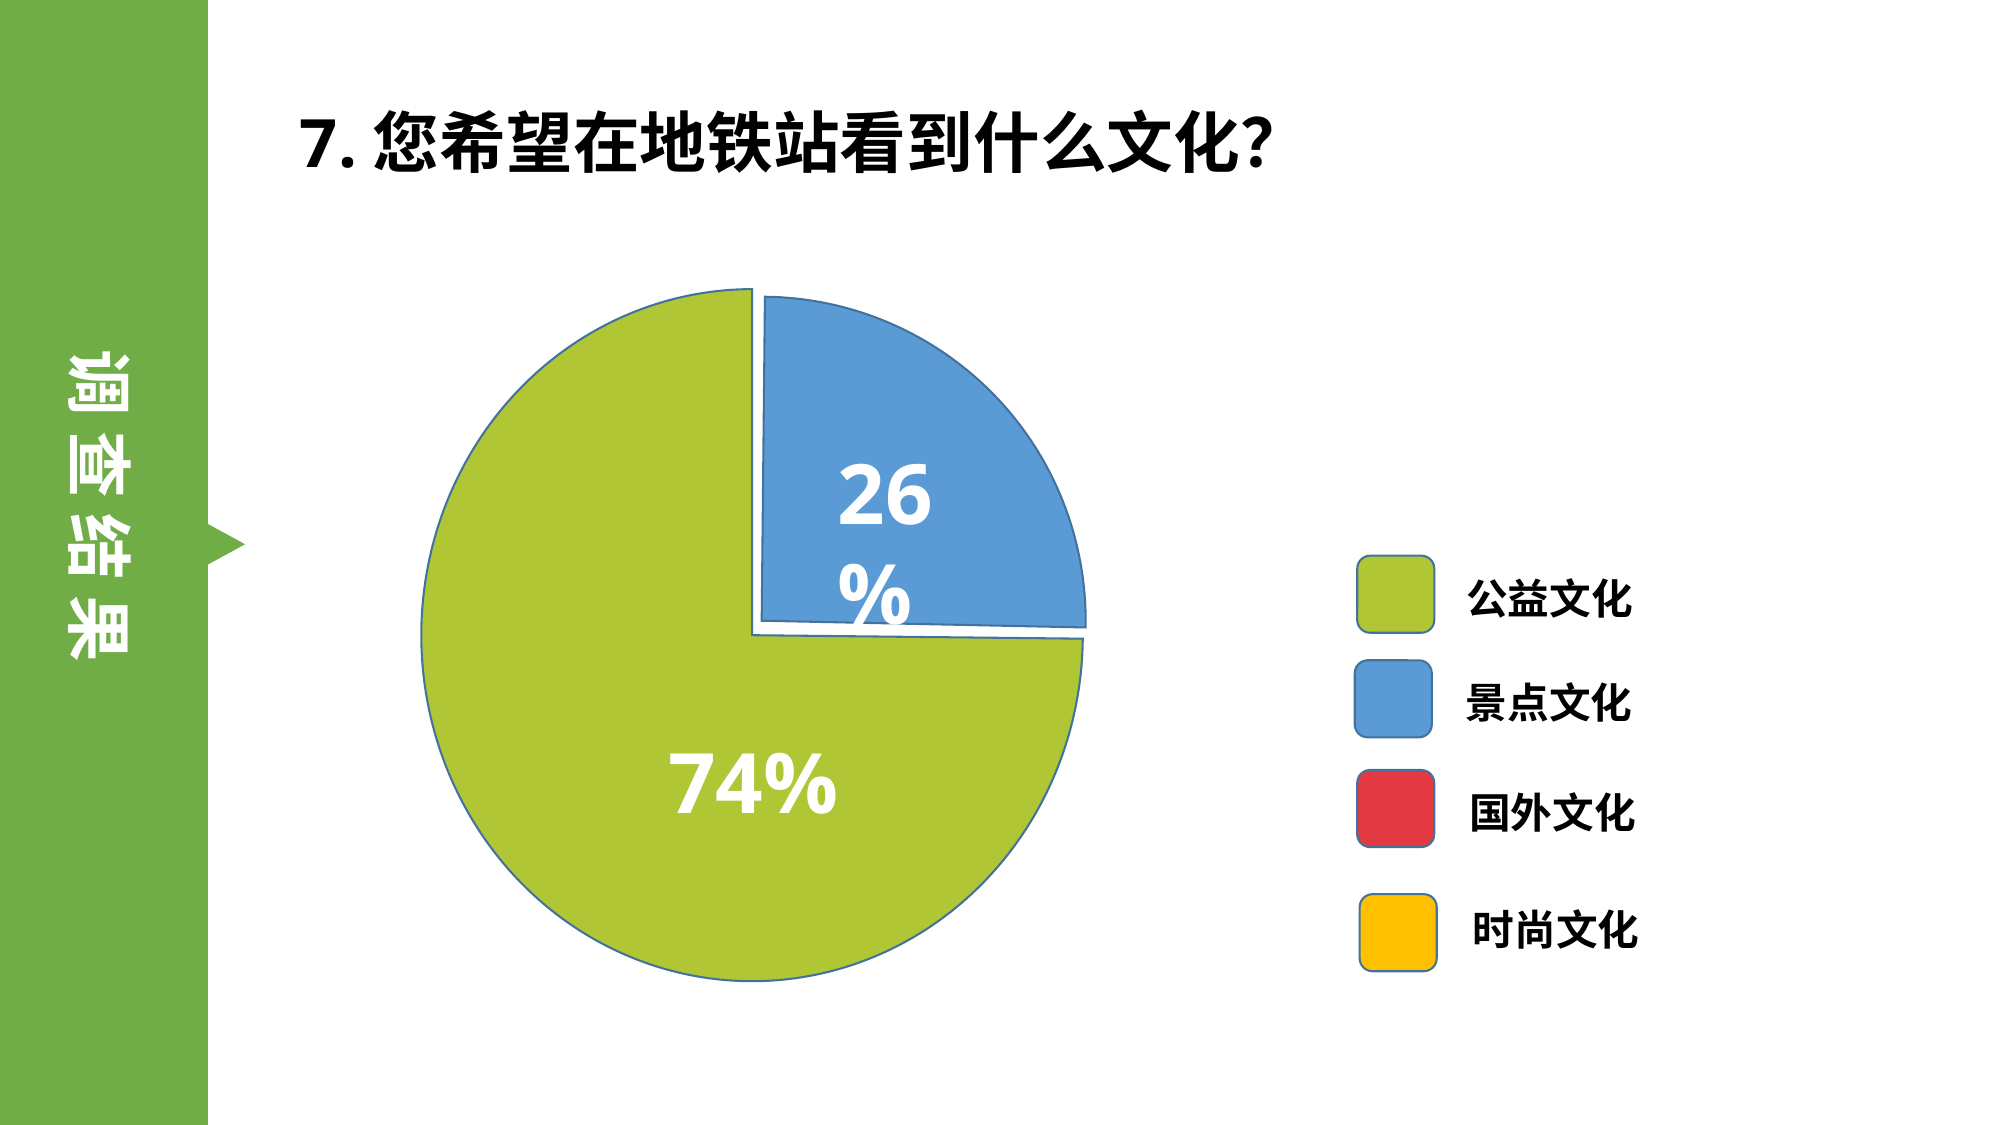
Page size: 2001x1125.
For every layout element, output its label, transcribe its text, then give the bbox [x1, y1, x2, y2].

text_box [1353, 659, 1433, 739]
text_box [420, 288, 1084, 983]
text_box 时尚文化 [1457, 896, 1655, 962]
text_box 26% [822, 433, 1018, 649]
text_box [0, 0, 208, 1125]
text_box 7.您希望在地铁站看到什么文化？ [285, 93, 1437, 189]
text_box [180, 508, 246, 580]
text_box 国外文化 [1454, 779, 1652, 845]
text_box [1356, 768, 1436, 849]
text_box 景点文化 [1450, 669, 1648, 735]
text_box 74% [653, 723, 1024, 838]
text_box 公益文化 [1451, 565, 1849, 631]
text_box [760, 295, 1087, 629]
text_box [1358, 893, 1438, 973]
text_box [1356, 554, 1436, 634]
text_box 调 查 结 果 [38, 334, 149, 821]
